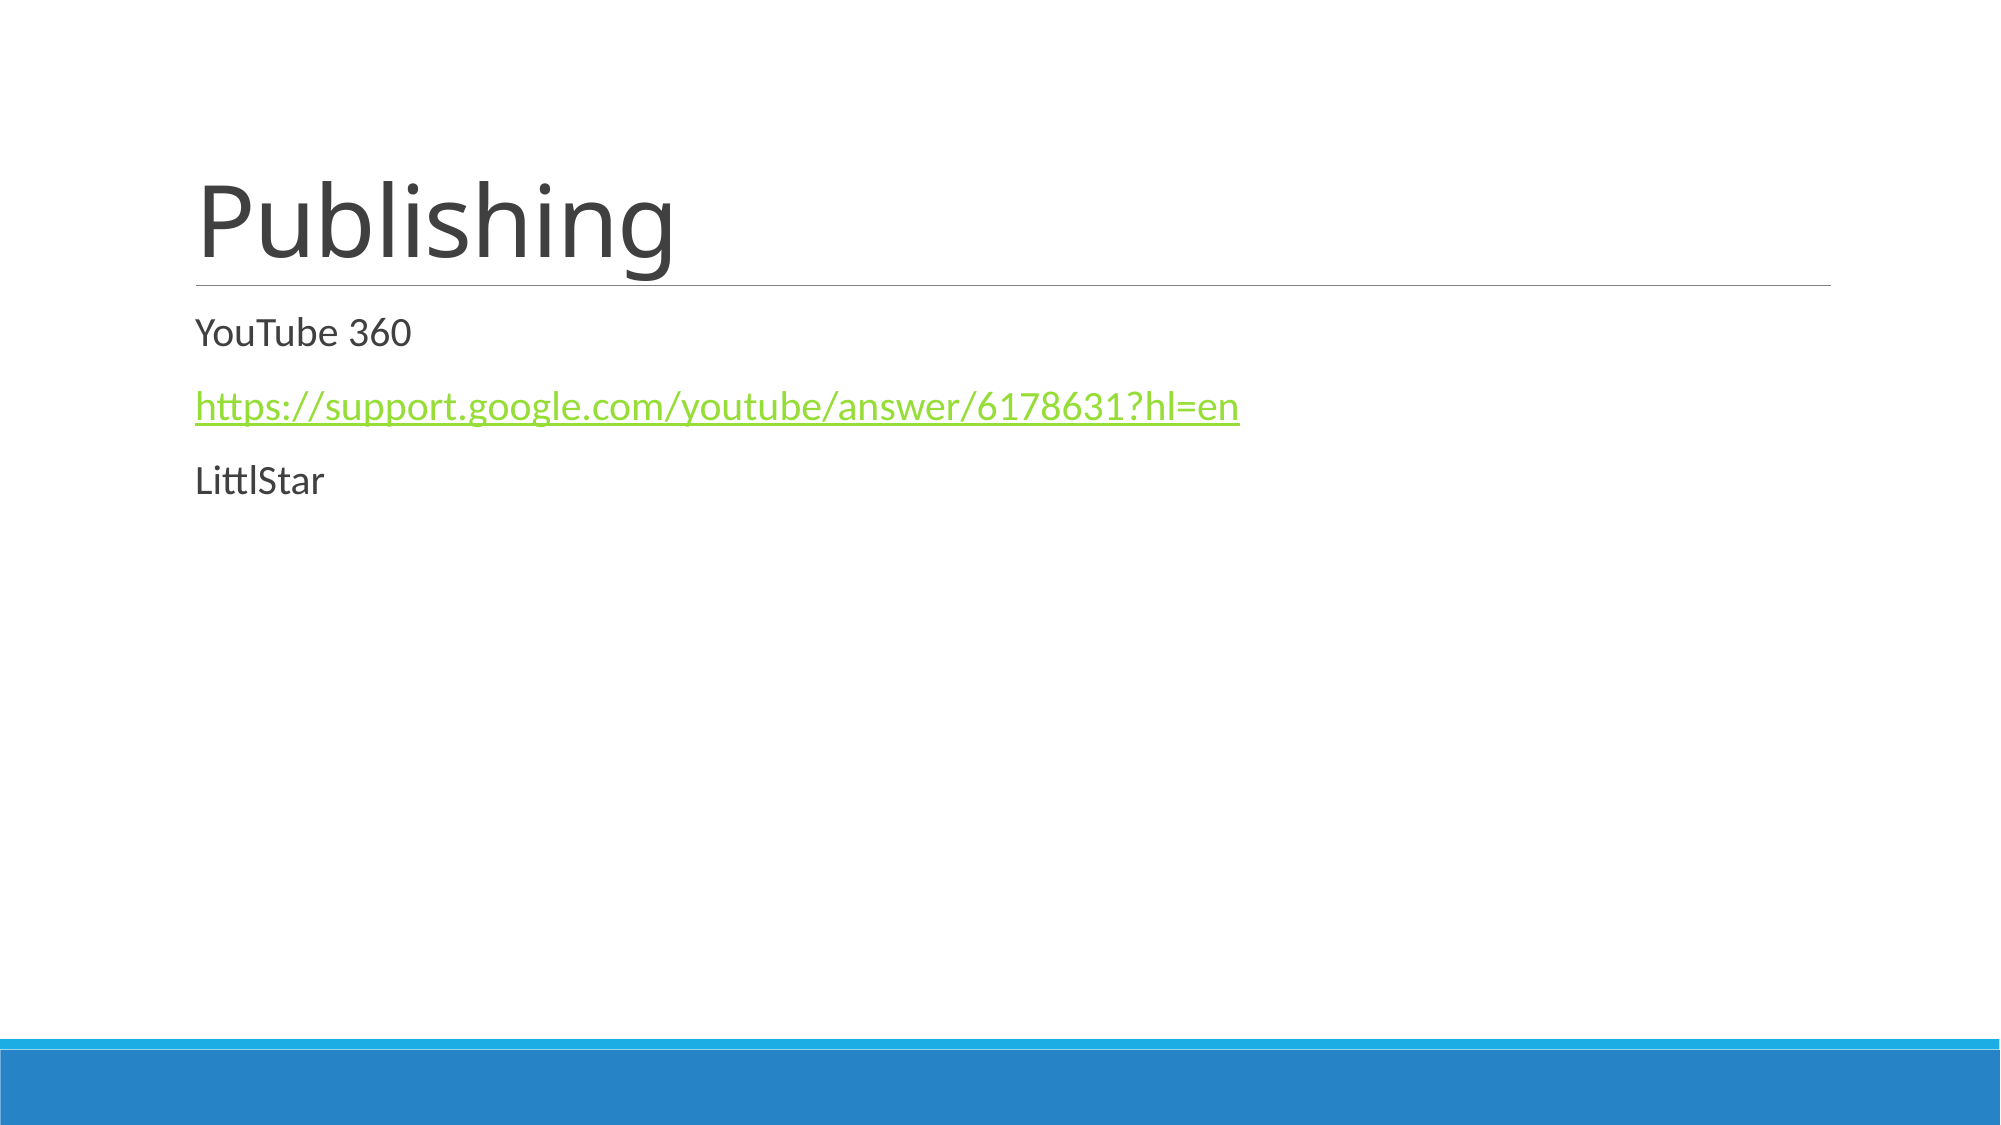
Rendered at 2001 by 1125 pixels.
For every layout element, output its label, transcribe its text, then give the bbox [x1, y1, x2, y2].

list YouTube 360 https://support.google.com/youtube/answer/6178631?hl=en LittlStar [180, 302, 1830, 963]
title Publishing [180, 47, 1830, 285]
